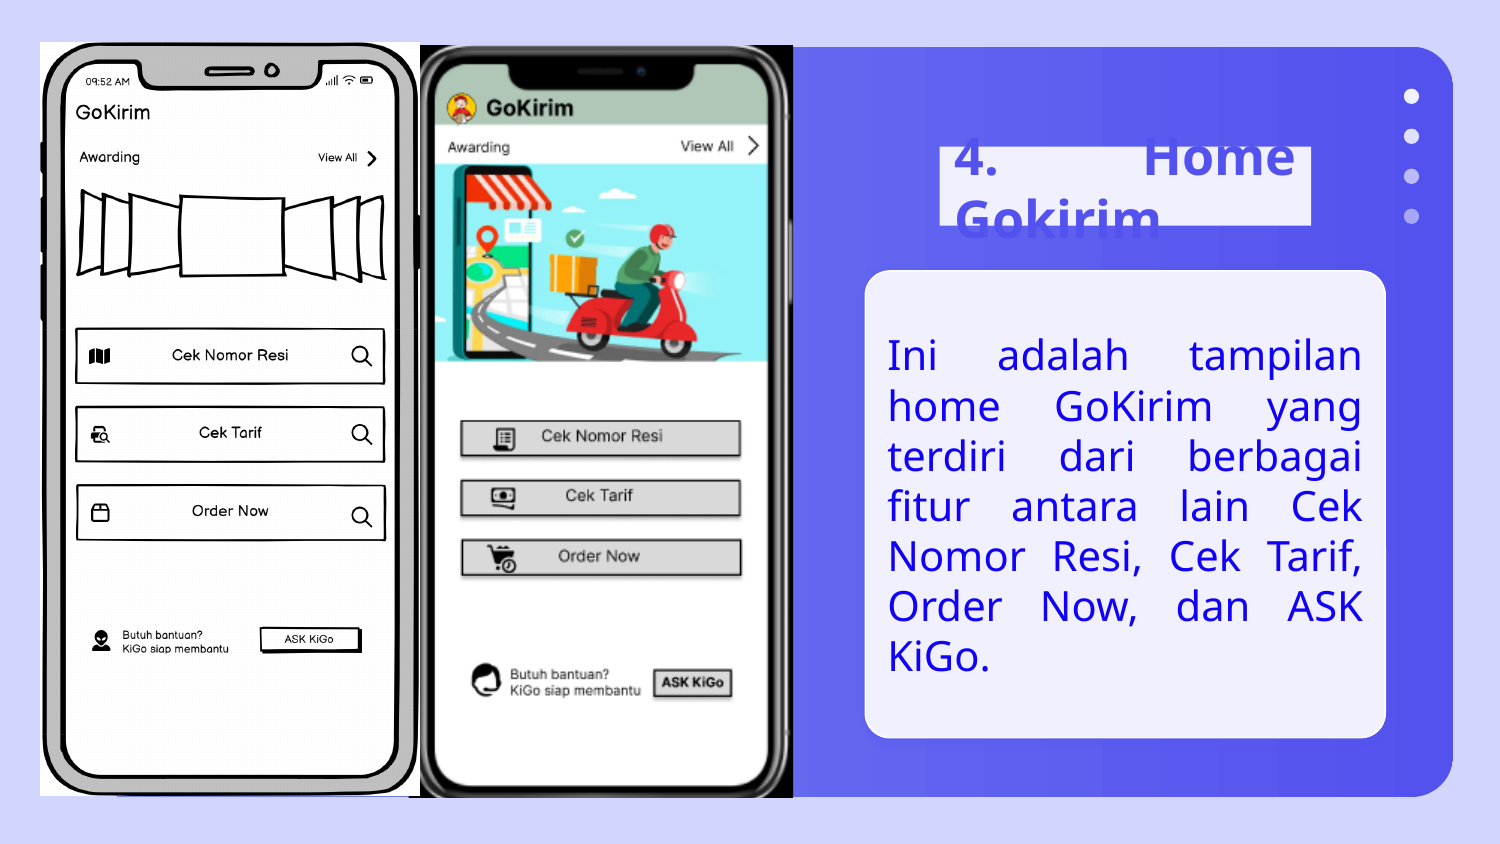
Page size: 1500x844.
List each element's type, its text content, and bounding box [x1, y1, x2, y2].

subtitle 4. Home Gokirim [939, 146, 1312, 226]
text_box Ini adalah tampilan home GoKirim yang terdiri dari berbagai fitur antara lain Cek Nomor Resi, Cek Tarif, Order Now, dan ASK KiGo. [865, 270, 1386, 738]
picture [11, 29, 794, 809]
